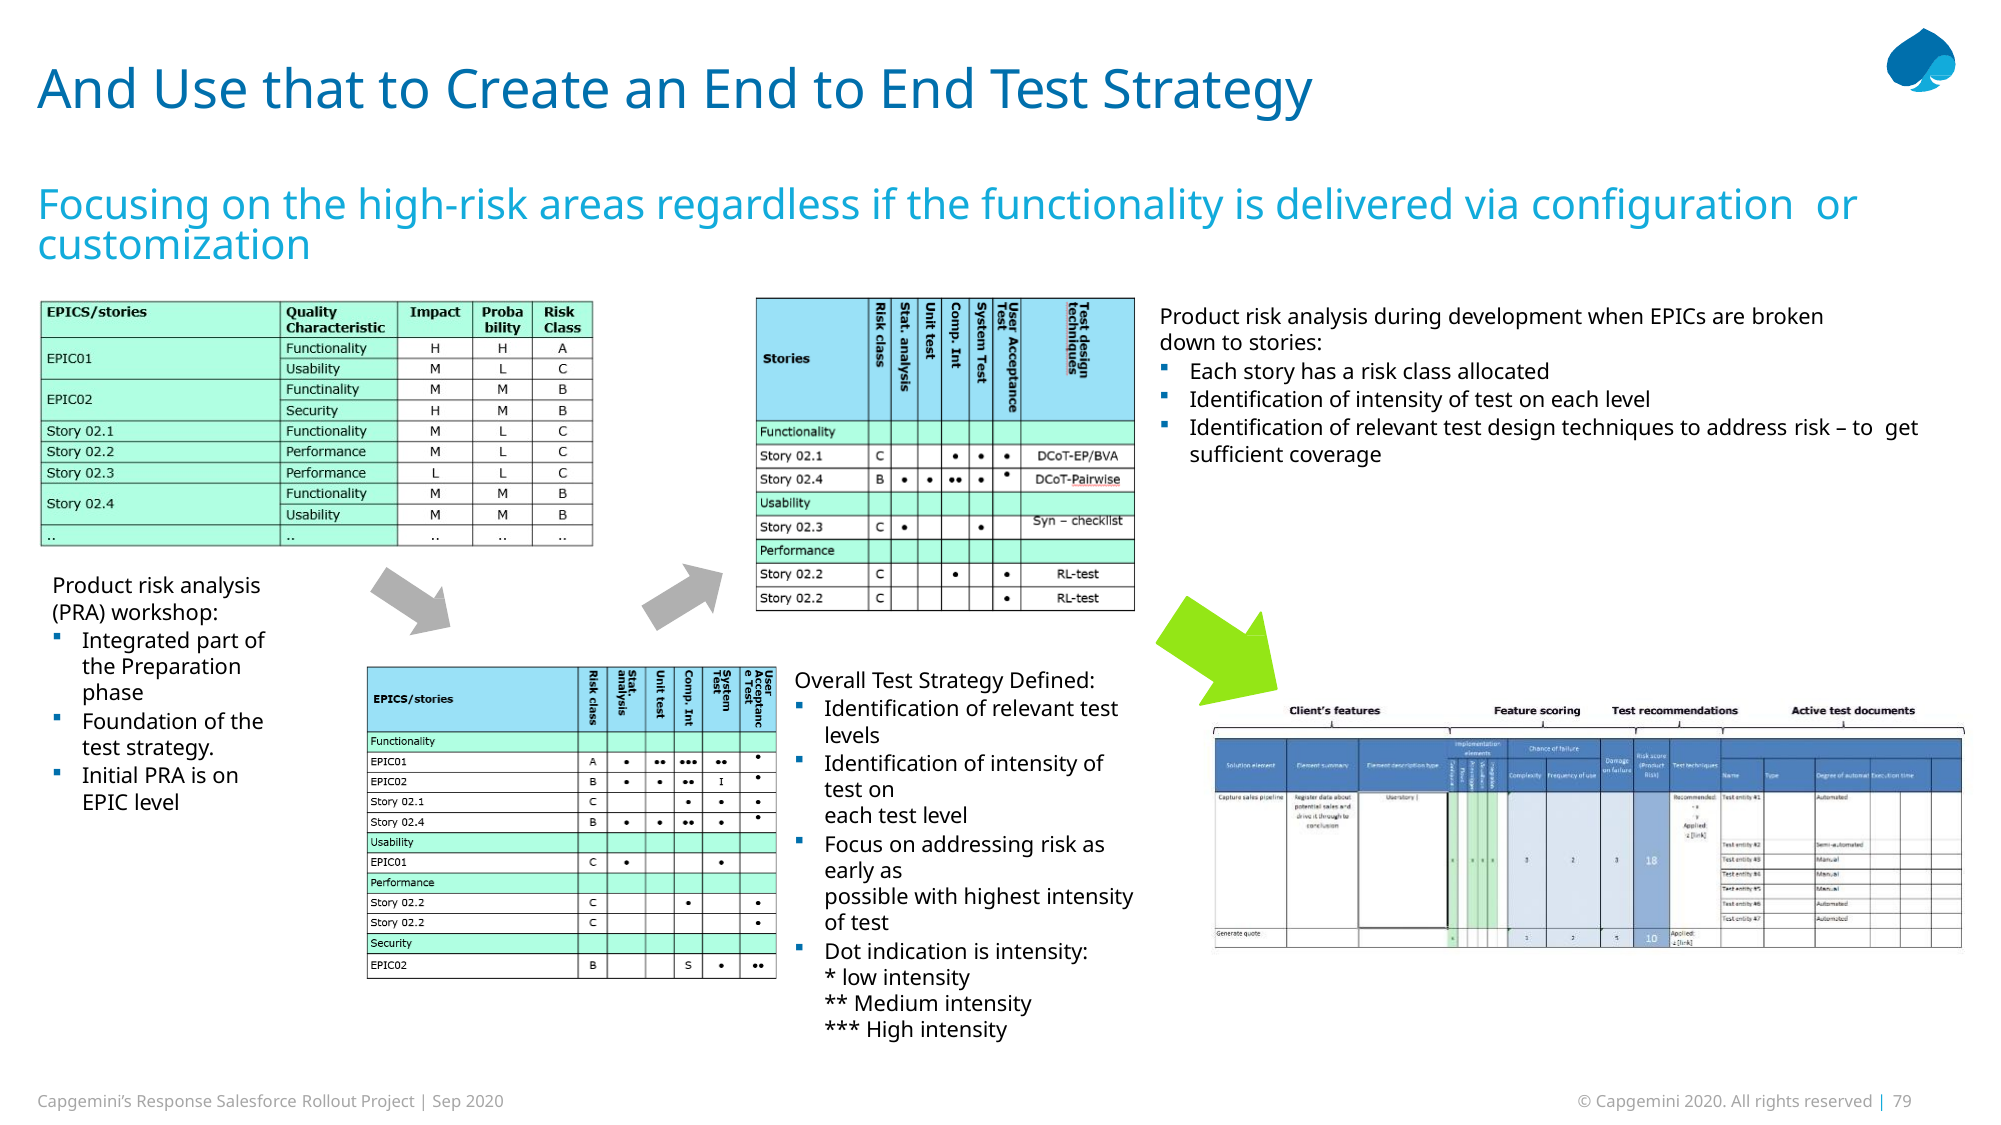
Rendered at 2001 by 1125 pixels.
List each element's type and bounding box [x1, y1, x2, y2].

slide_number [1575, 1088, 1958, 1125]
text_box [370, 567, 451, 636]
text_box [366, 666, 777, 979]
text_box [50, 569, 282, 815]
footer [35, 1088, 548, 1125]
text_box [641, 563, 723, 631]
title [35, 52, 1447, 176]
text_box [35, 176, 1940, 612]
text_box [792, 664, 1160, 1043]
text_box [1156, 596, 1974, 956]
